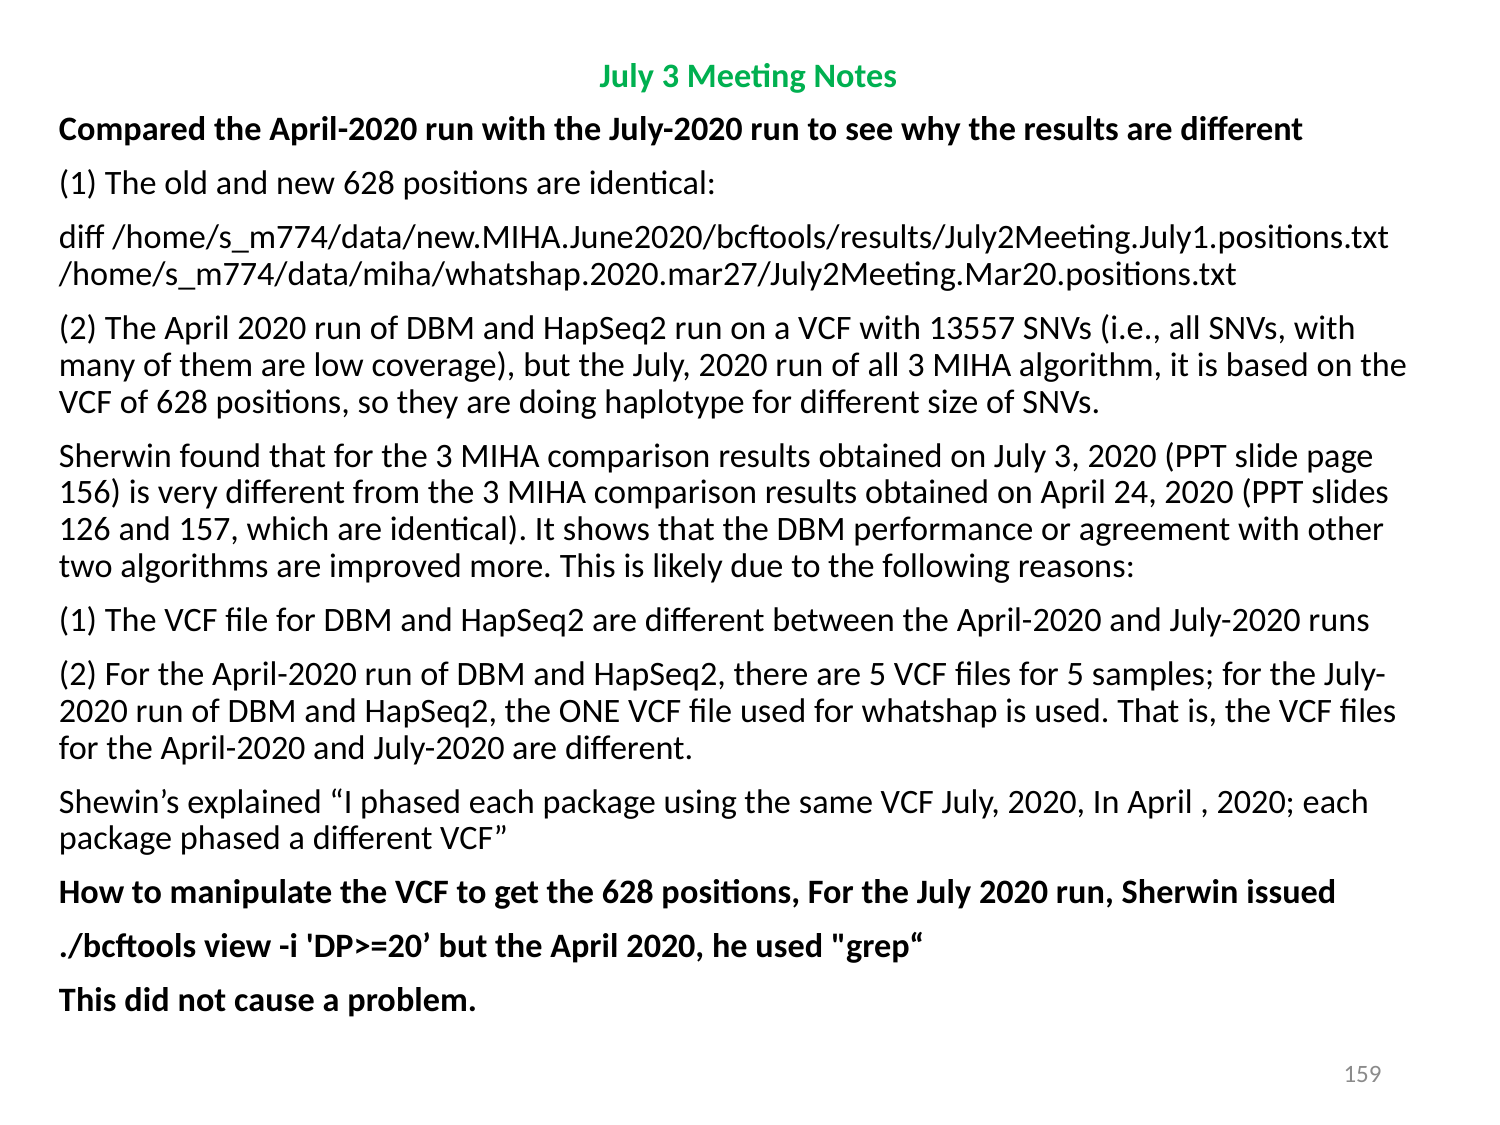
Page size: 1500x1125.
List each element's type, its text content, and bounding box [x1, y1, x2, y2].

slide_number 159 [1059, 1042, 1397, 1103]
list July 3 Meeting Notes Compared the April-2020 run with the July-2020 run to see why the results are different (1) The old and new 628 positions are identical: diff /home/s_m774/data/new.MIHA.June2020/bcftools/results/July2Meeting.July1.positions.txt /home/s_m774/data/miha/whatshap.2020.mar27/July2Meeting.Mar20.positions.txt (2) The April 2020 run of DBM and HapSeq2 run on a VCF with 13557 SNVs (i.e., all SNVs, with many of them are low coverage), but the July, 2020 run of all 3 MIHA algorithm, it is based on the VCF of 628 positions, so they are doing haplotype for different size of SNVs. Sherwin found that for the 3 MIHA comparison results obtained on July 3, 2020 (PPT slide page 156) is very different from the 3 MIHA comparison results obtained on April 24, 2020 (PPT slides 126 and 157, which are identical). It shows that the DBM performance or agreement with other two algorithms are improved more. This is likely due to the following reasons: (1) The VCF file for DBM and HapSeq2 are different between the April-2020 and July-2020 runs (2) For the April-2020 run of DBM and HapSeq2, there are 5 VCF files for 5 samples; for the July-2020 run of DBM and HapSeq2, the ONE VCF file used for whatshap is used. That is, the VCF files for the April-2020 and July-2020 are different. Shewin’s explained “I phased each package using the same VCF July, 2020, In April , 2020; each package phased a different VCF” How to manipulate the VCF to get the 628 positions, For the July 2020 run, Sherwin issued ./bcftools view -i 'DP>=20’ but the April 2020, he used "grep“ This did not cause a problem. [43, 50, 1453, 1075]
